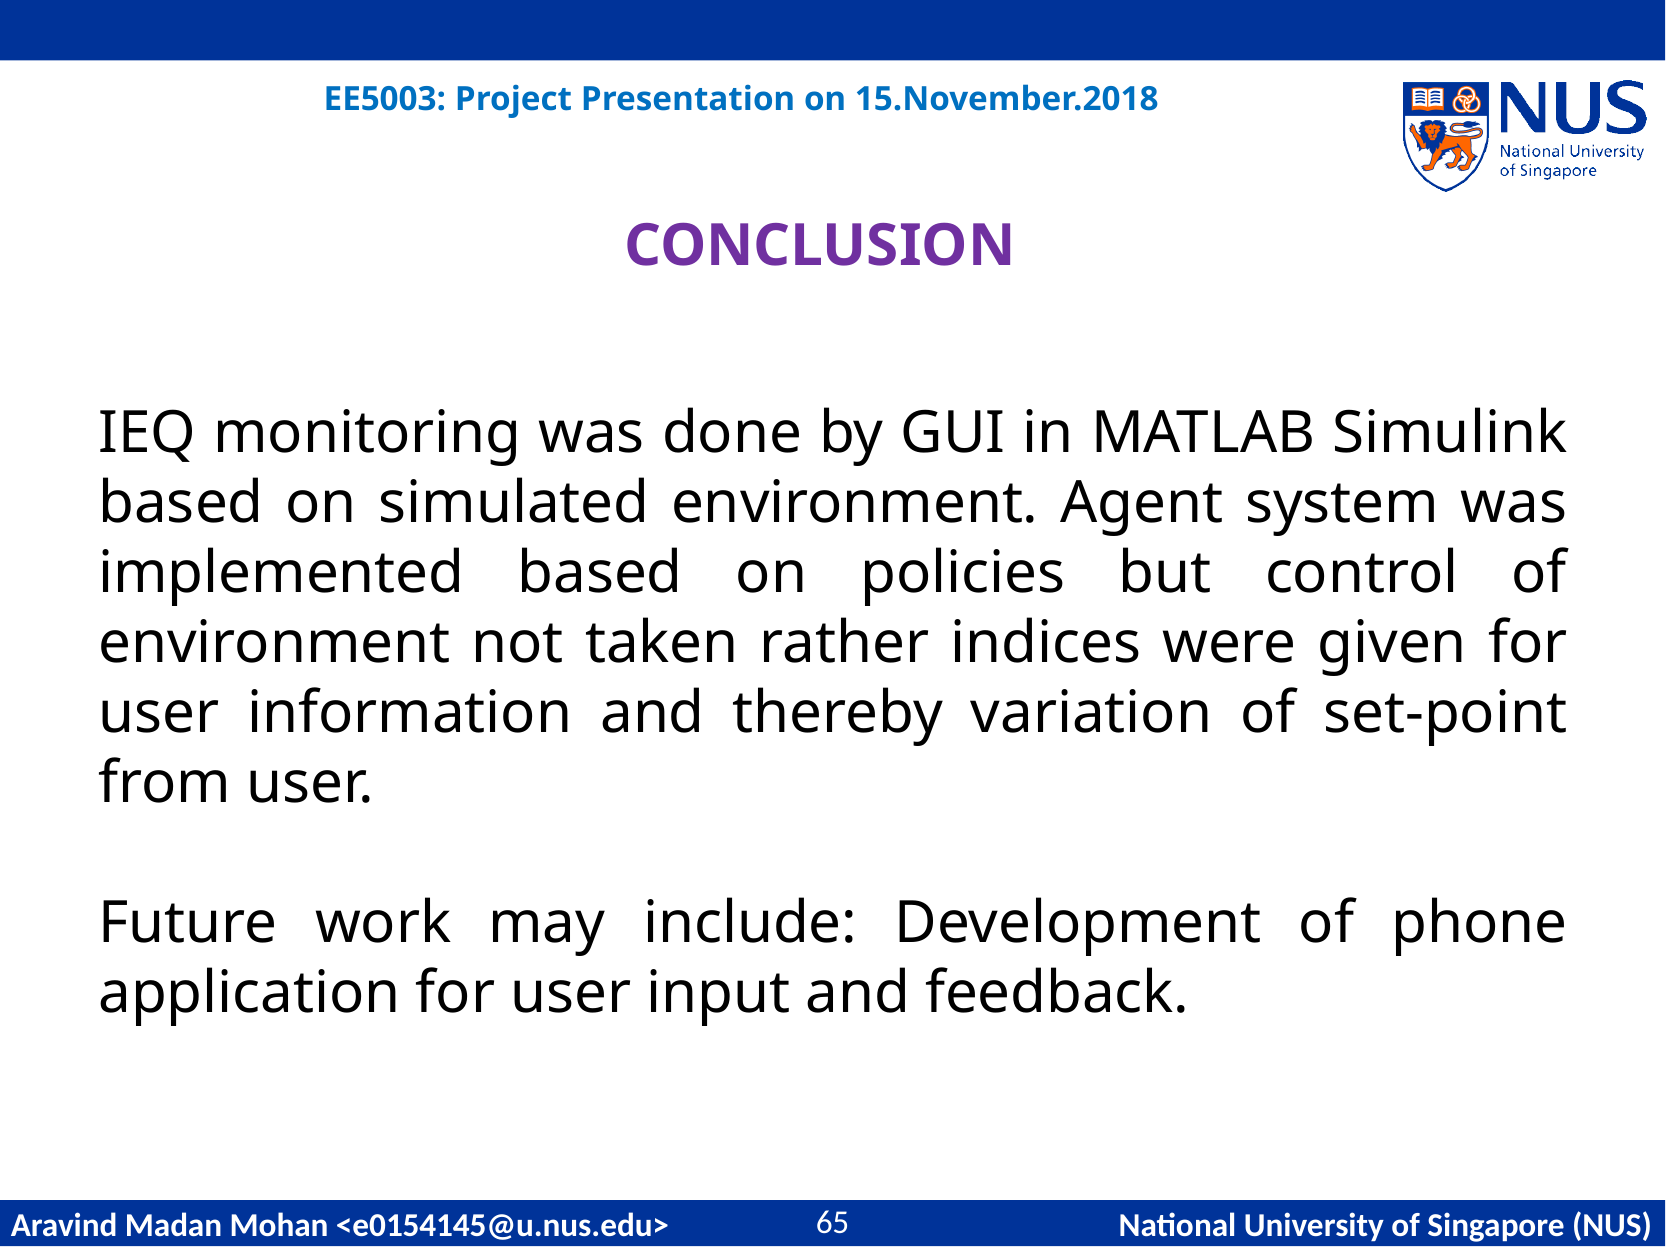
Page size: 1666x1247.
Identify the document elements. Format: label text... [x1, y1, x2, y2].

text_box Conclusion [66, 191, 1573, 293]
footer [769, 1238, 896, 1247]
picture [1393, 70, 1658, 200]
text_box IEQ monitoring was done by GUI in MATLAB Simulink based on simulated environment. Agent system was implemented based on policies but control of environment not taken rather indices were given for user information and thereby variation of set-point from user. Future work may include: Development of phone application for user input and feedback. [81, 385, 1584, 1036]
text_box 65 [727, 1202, 938, 1238]
